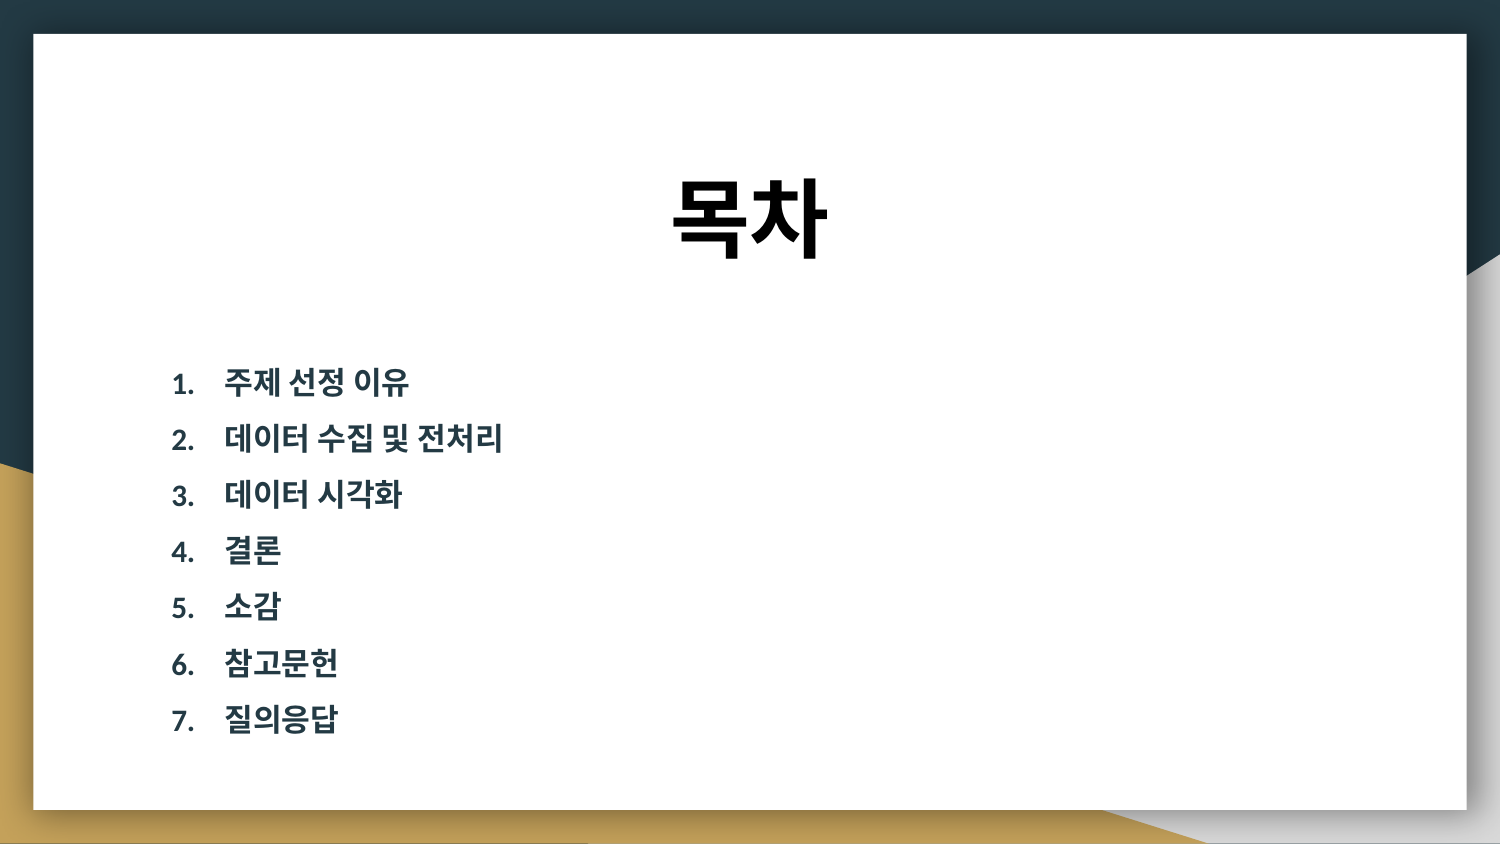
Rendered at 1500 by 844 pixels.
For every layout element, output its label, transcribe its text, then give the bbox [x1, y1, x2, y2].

title 목차 [134, 135, 1366, 293]
list 주제 선정 이유 데이터 수집 및 전처리 데이터 시각화 결론 소감 참고문헌 질의응답 [134, 329, 1366, 729]
